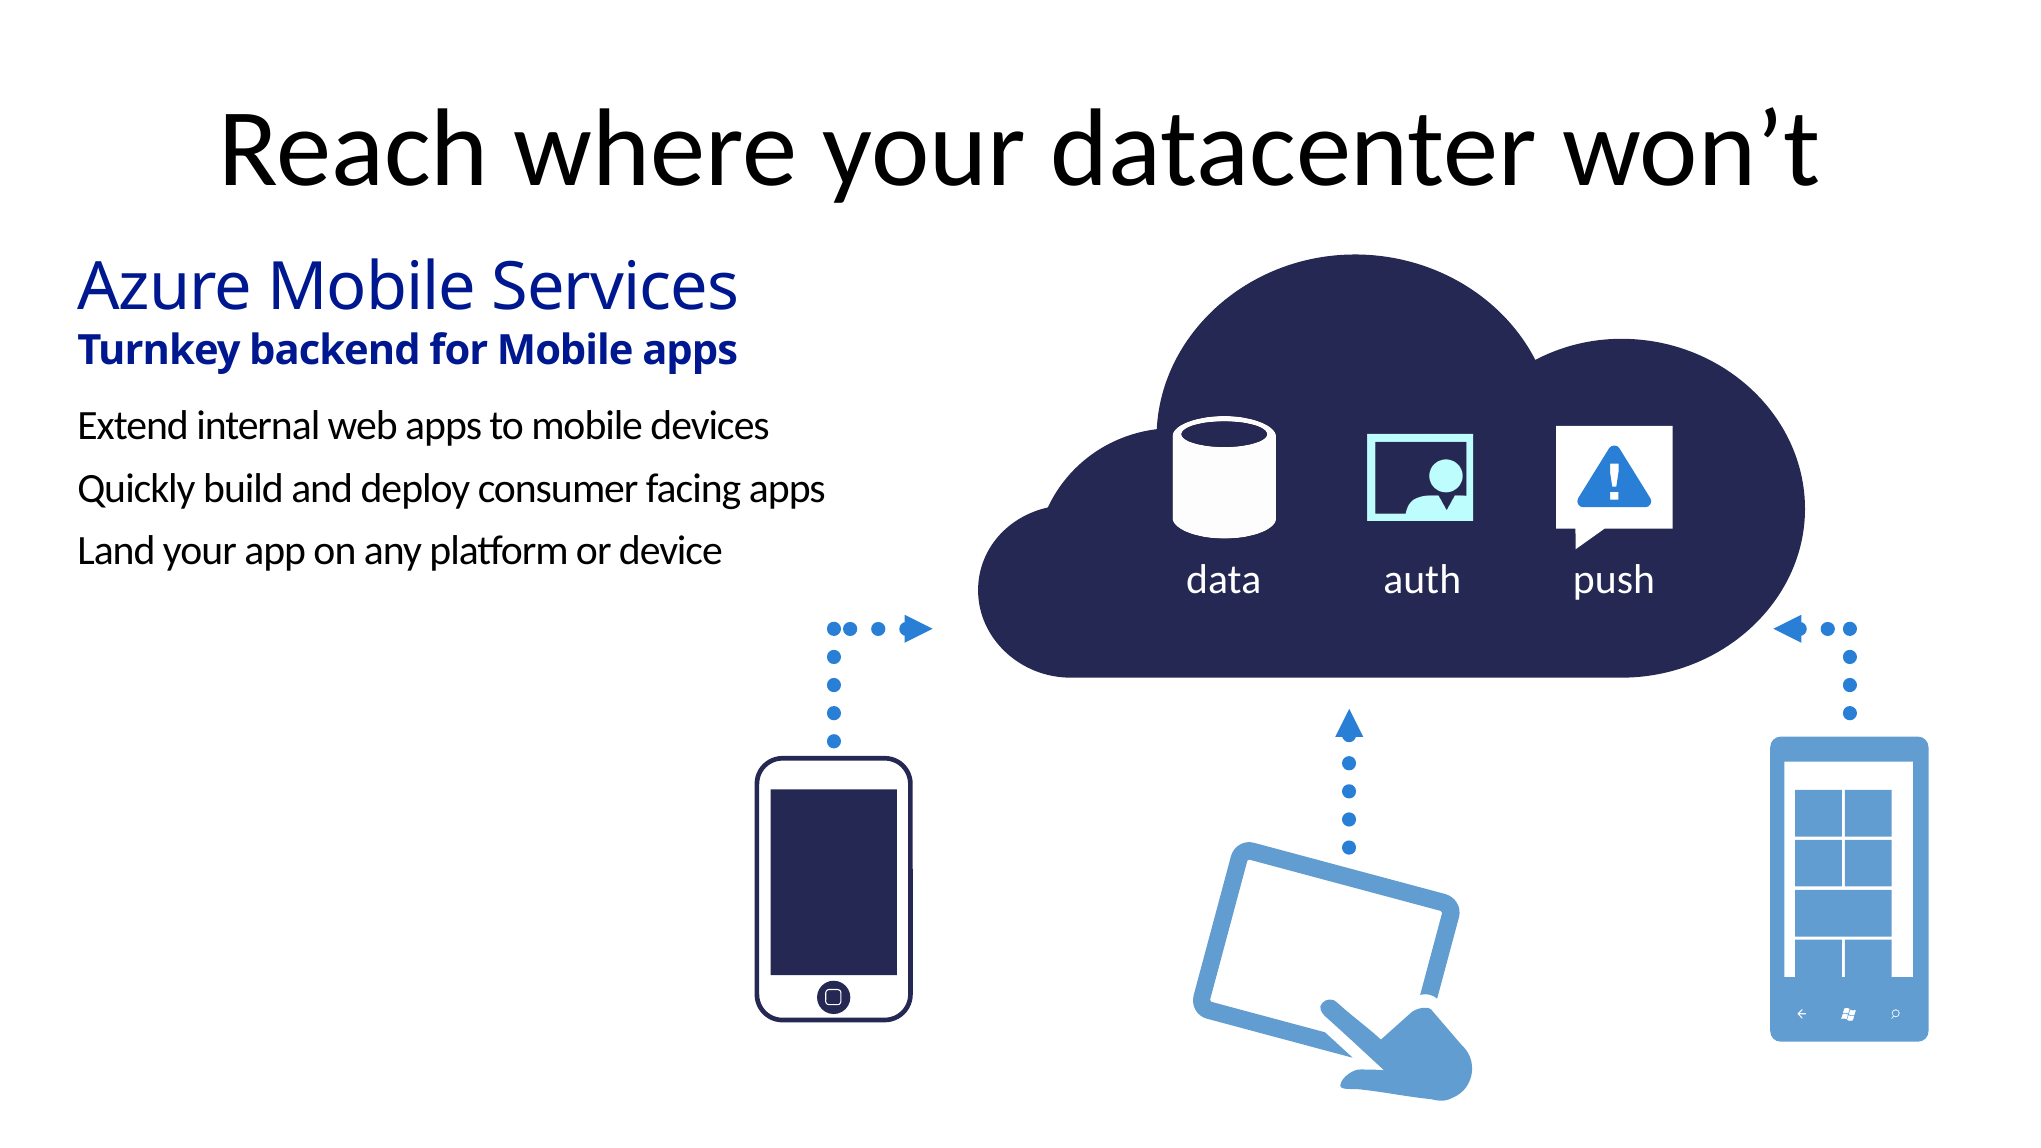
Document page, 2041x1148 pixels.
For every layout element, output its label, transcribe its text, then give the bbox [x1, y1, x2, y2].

text_box [1770, 736, 1929, 1042]
text_box Azure Mobile Services Turnkey backend for Mobile apps Extend internal web apps to mobile devices Quickly build and deploy consumer facing apps Land your app on any platform or device [47, 219, 1071, 692]
text_box [1071, 254, 1806, 678]
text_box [756, 758, 911, 1021]
text_box [1320, 999, 1473, 1101]
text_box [1133, 409, 1697, 630]
text_box [1193, 842, 1460, 1058]
title Reach where your datacenter won’t [101, 45, 1939, 238]
